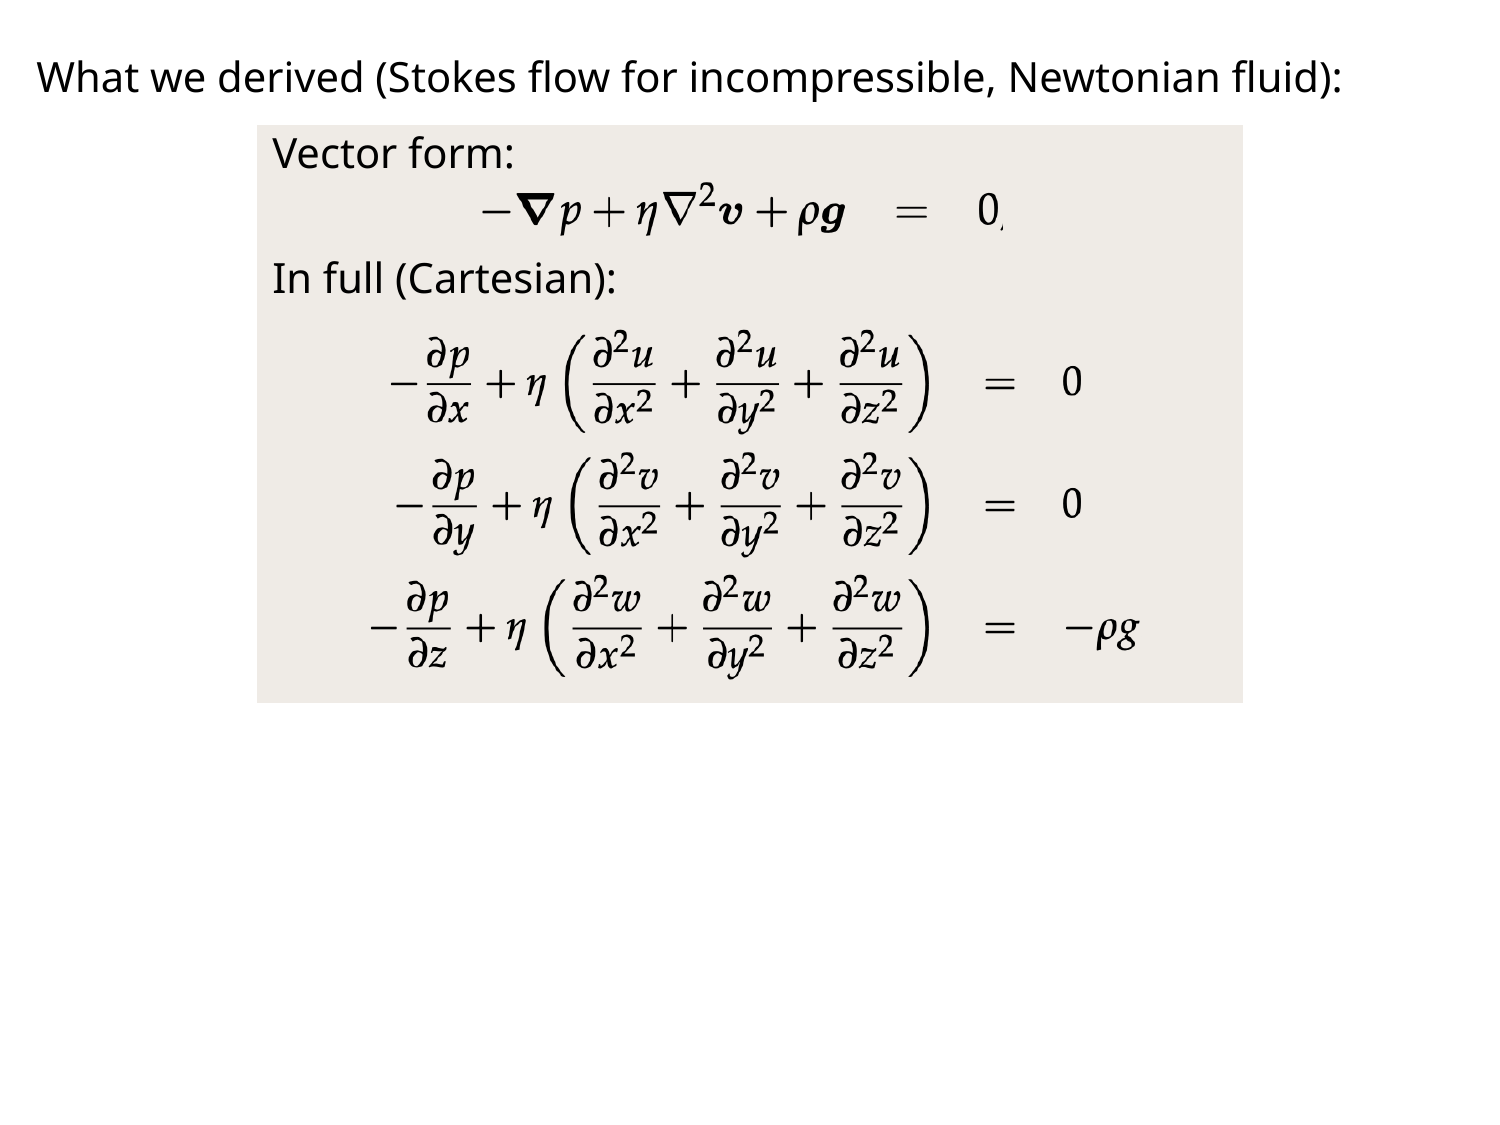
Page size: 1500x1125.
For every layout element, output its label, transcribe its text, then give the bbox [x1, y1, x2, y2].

picture [257, 125, 1243, 703]
text_box Vector form: [257, 119, 1243, 125]
text_box What we derived (Stokes flow for incompressible, Newtonian fluid): [21, 43, 1473, 109]
